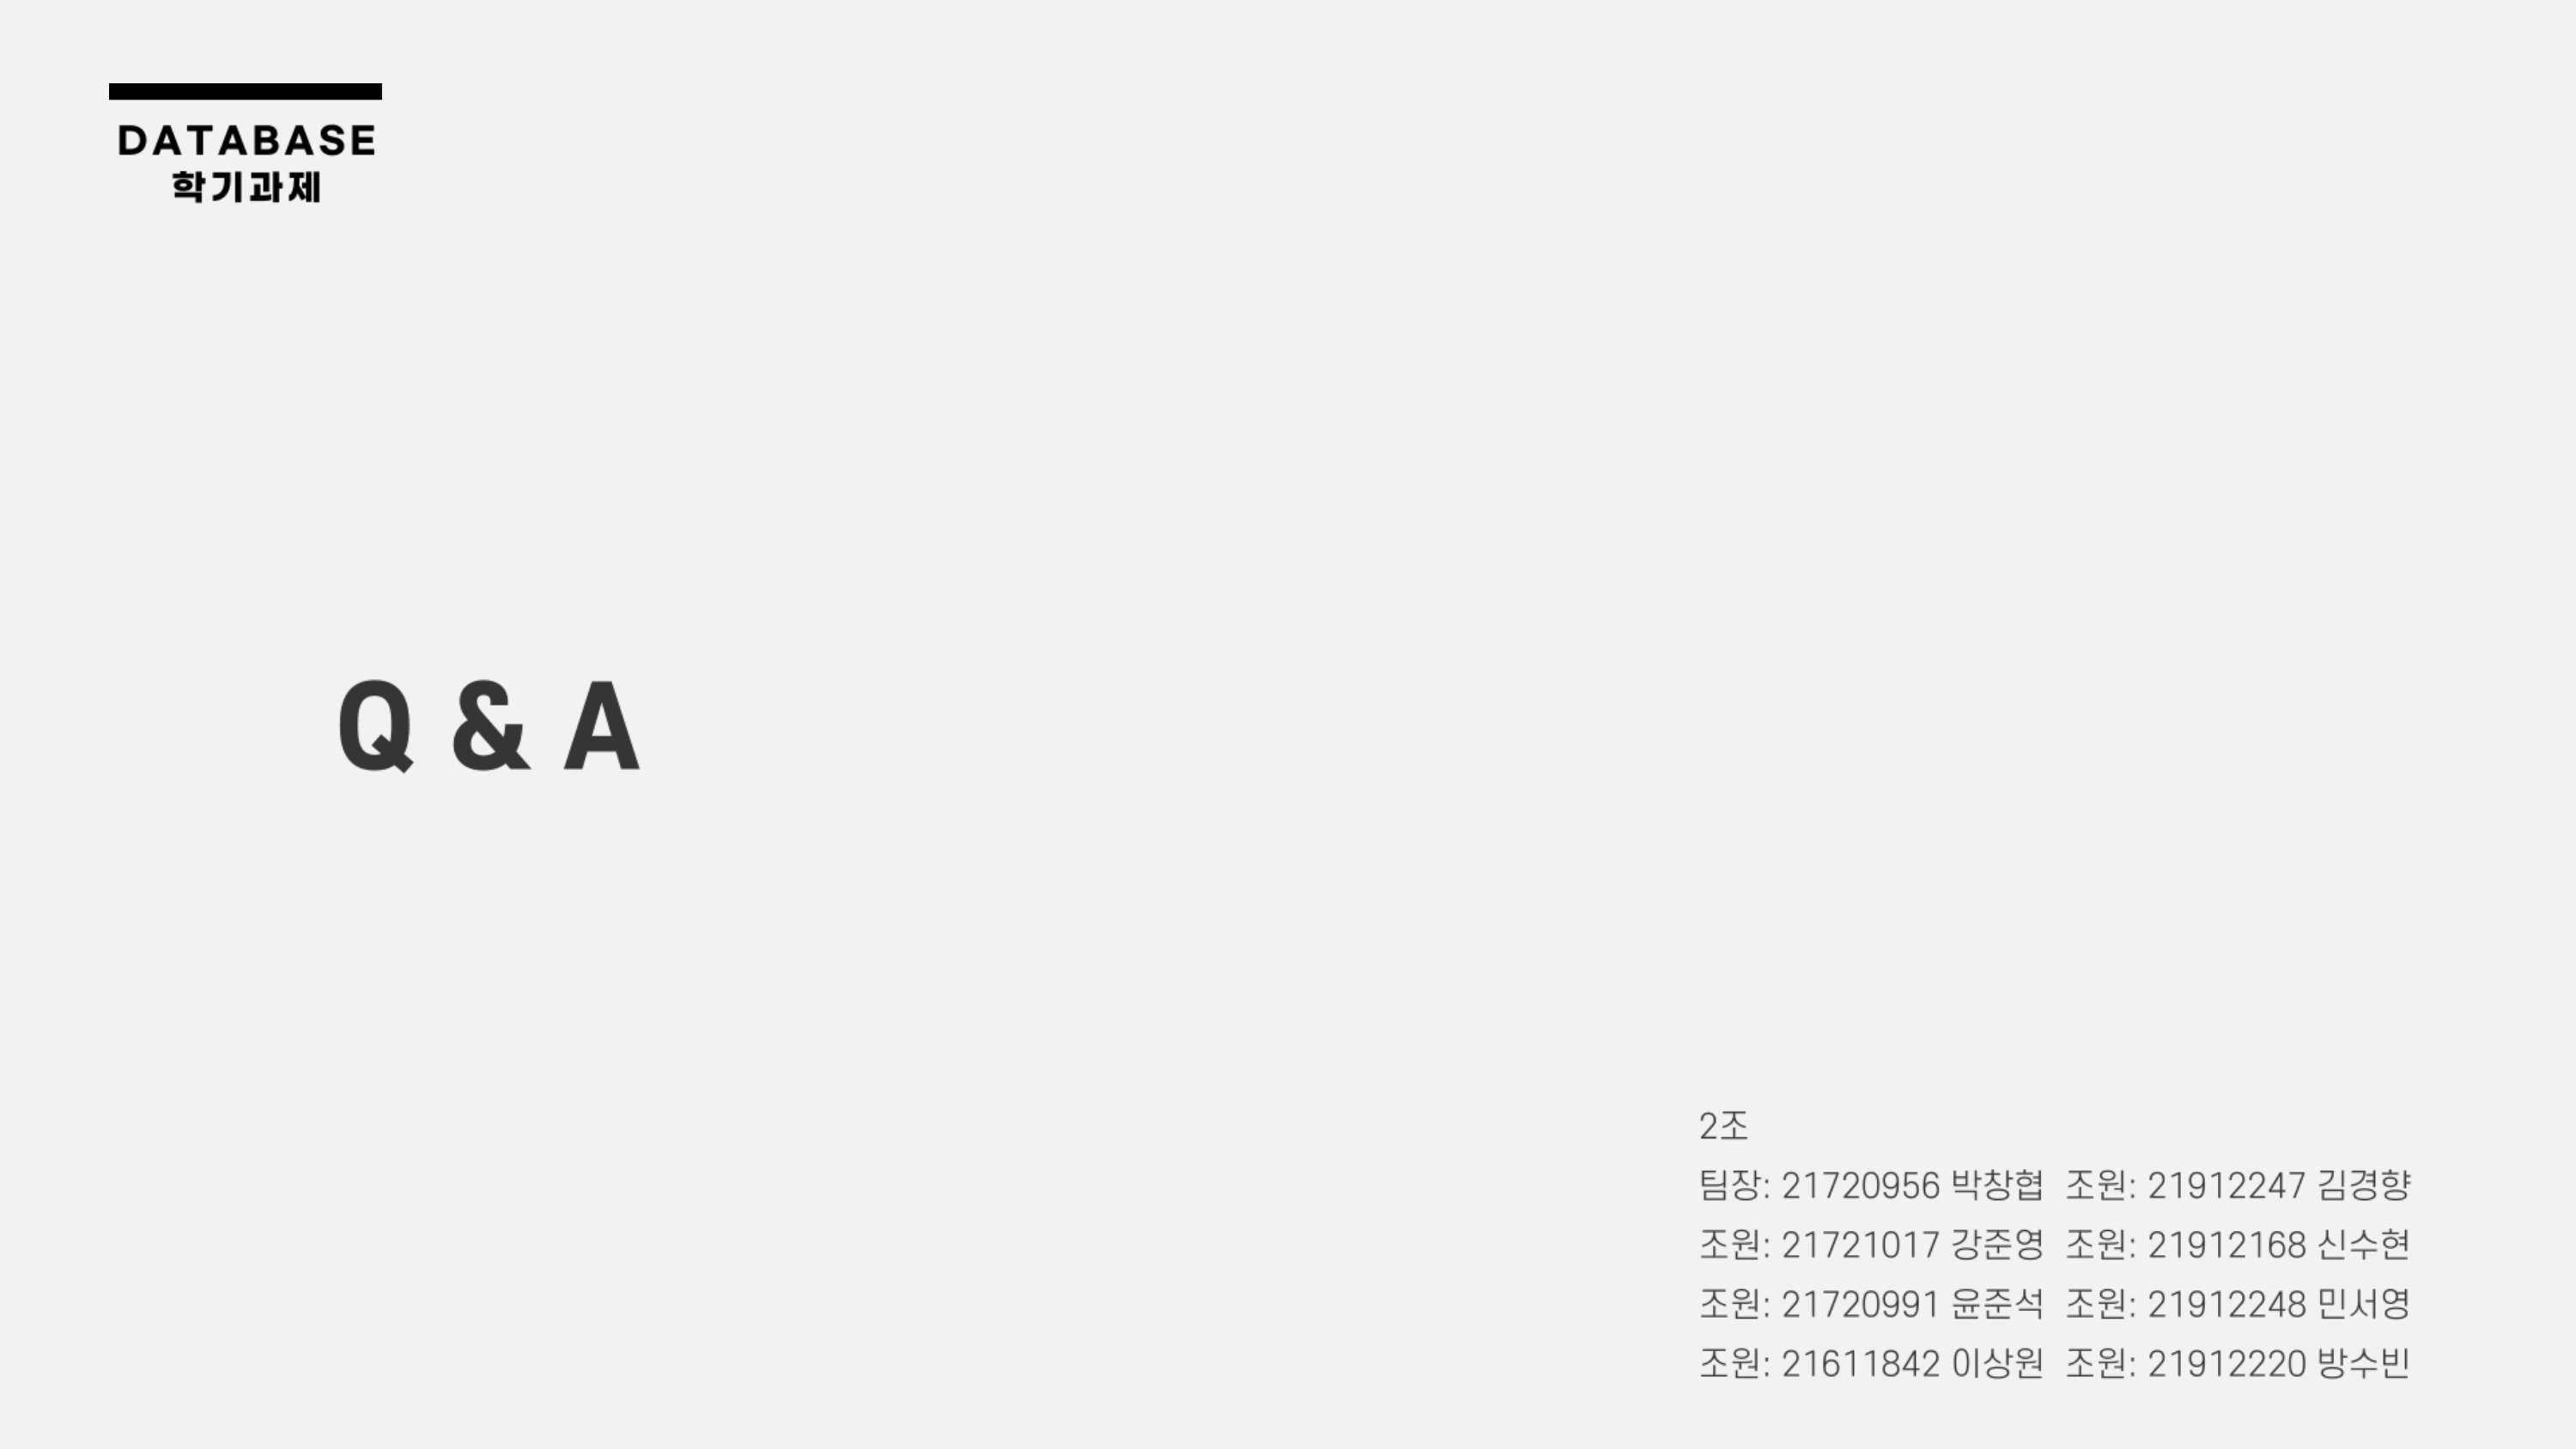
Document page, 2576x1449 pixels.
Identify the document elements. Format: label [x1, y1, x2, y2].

picture [106, 113, 393, 233]
text_box [108, 83, 384, 216]
picture [320, 633, 690, 848]
picture [1693, 1097, 2427, 1401]
